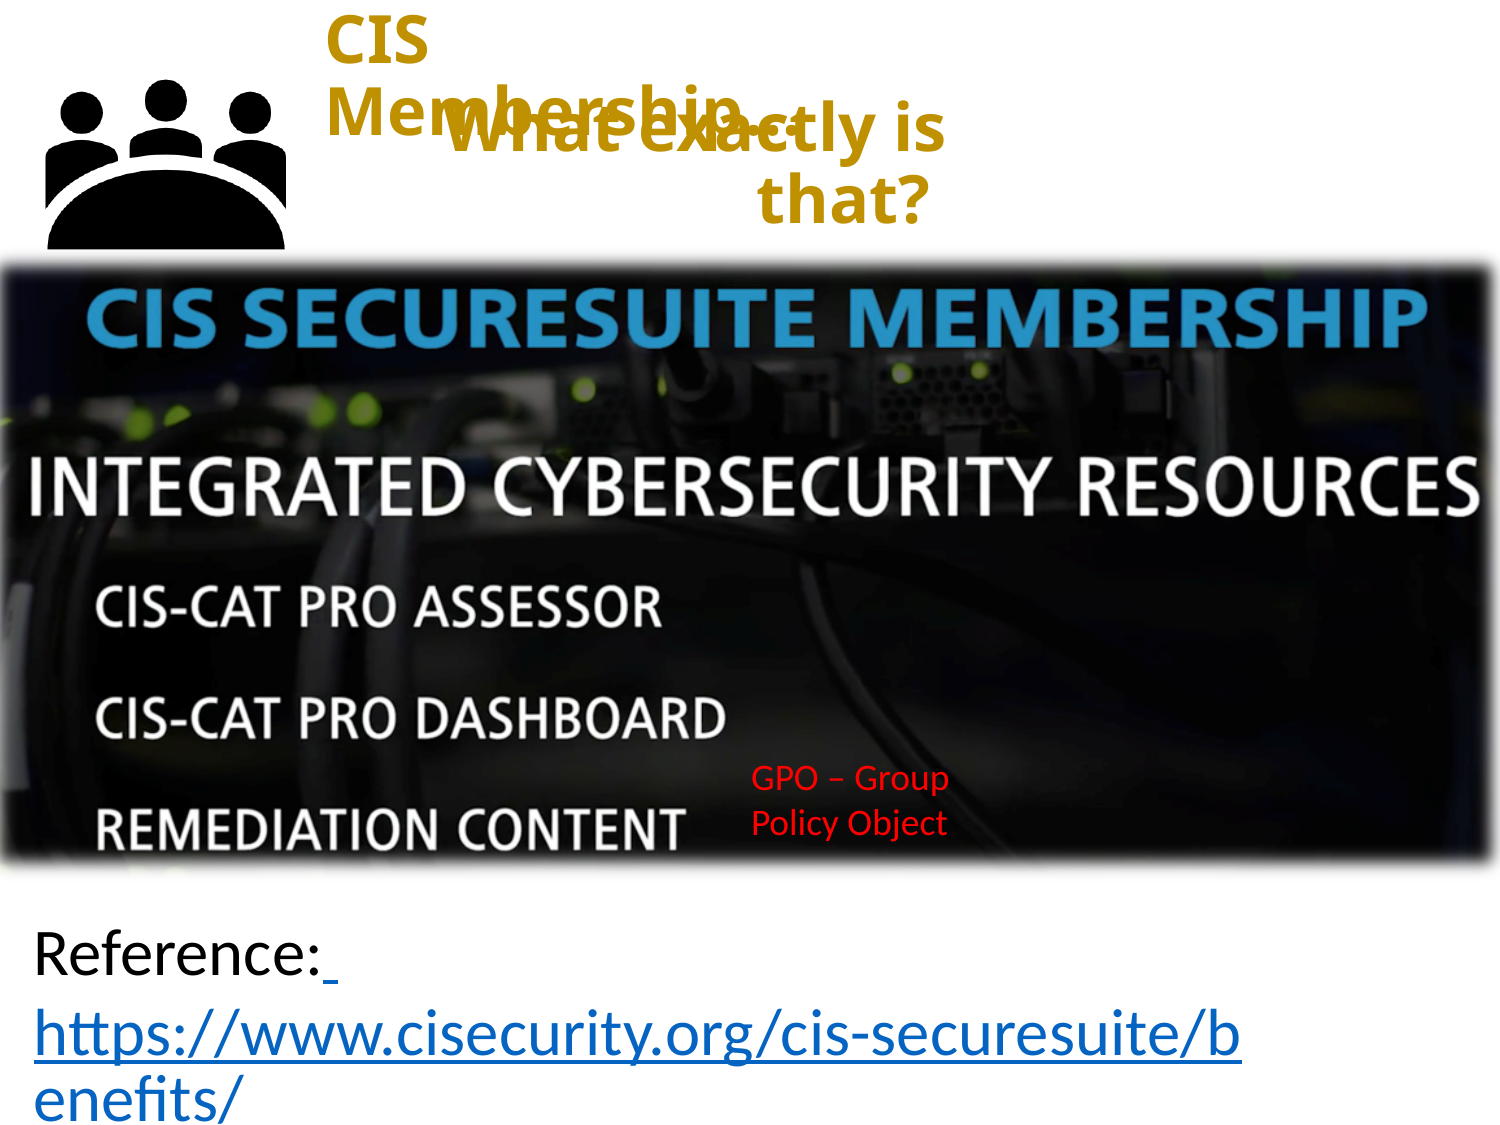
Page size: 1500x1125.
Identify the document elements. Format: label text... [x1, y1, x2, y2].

picture [0, 19, 1500, 883]
text_box What exactly is that? [310, 157, 963, 245]
text_box Reference: https://www.cisecurity.org/cis-securesuite/benefits/ [18, 901, 1267, 1076]
text_box CIS Membership… [310, 46, 894, 158]
